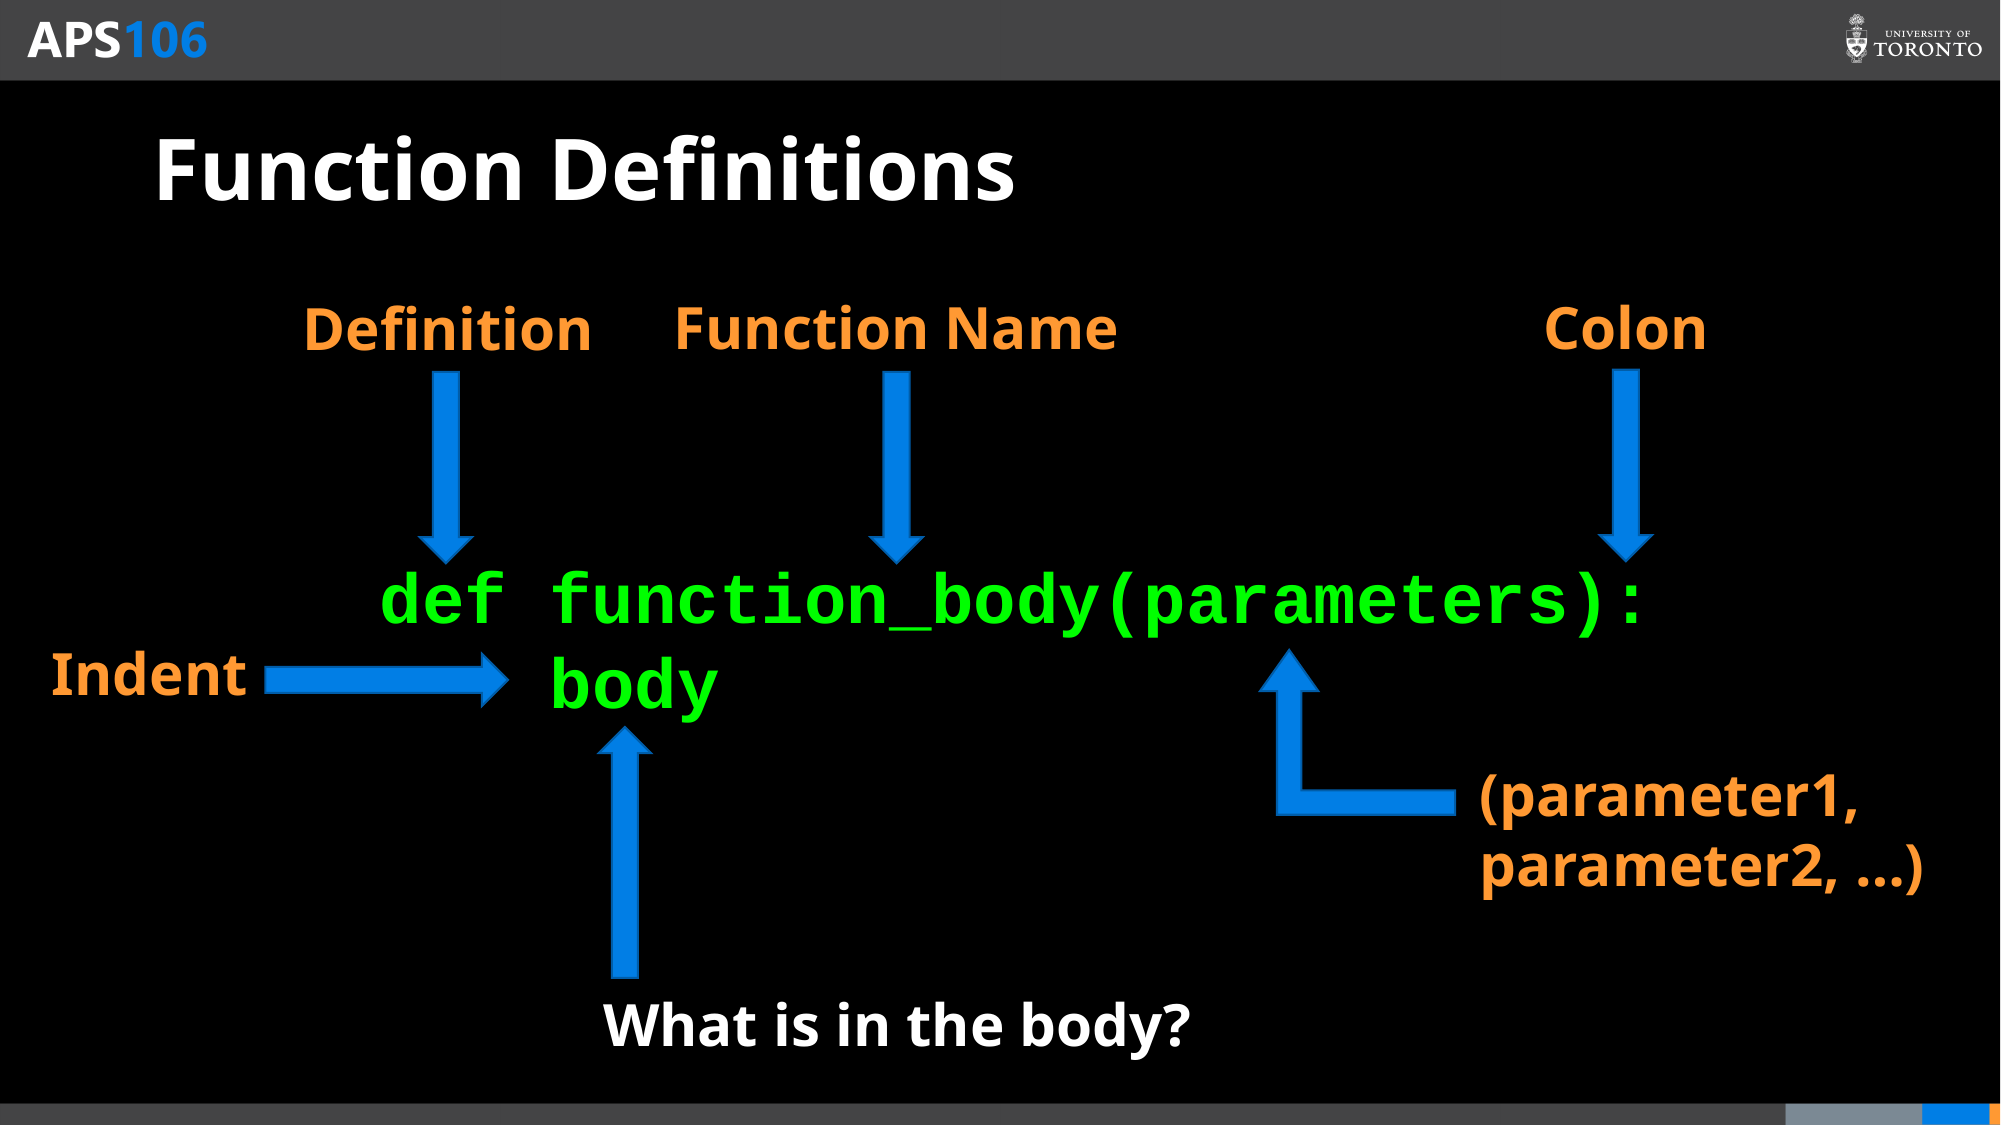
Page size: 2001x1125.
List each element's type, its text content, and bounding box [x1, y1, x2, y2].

text_box [867, 370, 926, 565]
text_box [417, 370, 475, 565]
text_box What is in the body? [588, 980, 1207, 1066]
title Function Definitions [137, 119, 1863, 227]
text_box Colon [1528, 283, 1723, 369]
text_box [264, 651, 510, 709]
text_box [1597, 368, 1655, 563]
text_box Function Name [659, 283, 1134, 369]
picture [0, 0, 2001, 1125]
text_box [596, 725, 654, 979]
text_box Indent [37, 629, 263, 714]
text_box (parameter1, parameter2, …) [1465, 751, 1940, 906]
text_box Definition [287, 284, 609, 370]
text_box def function_body(parameters): body [364, 545, 1670, 730]
text_box [1258, 648, 1457, 816]
